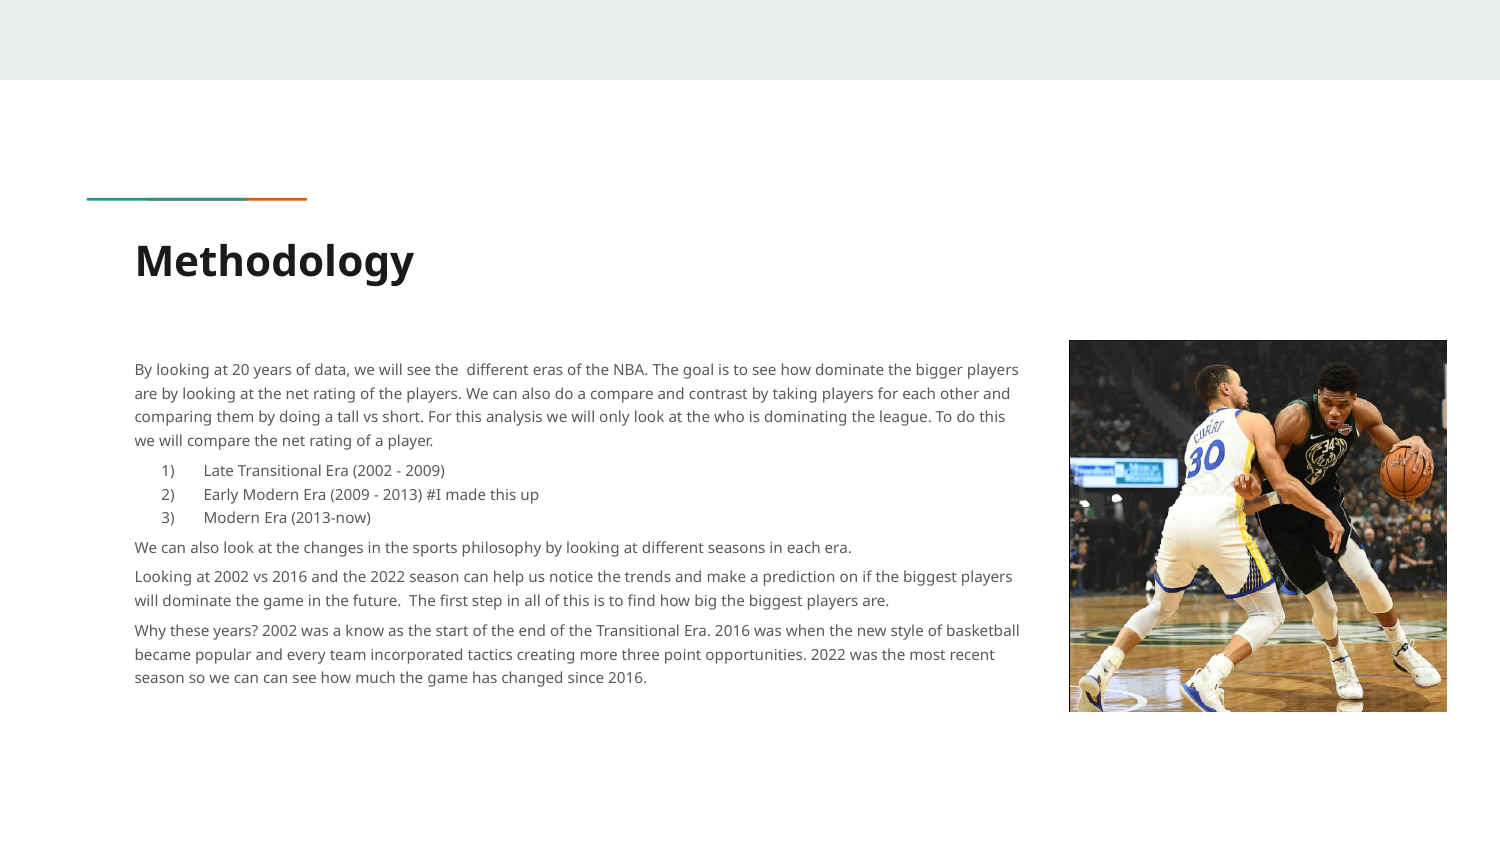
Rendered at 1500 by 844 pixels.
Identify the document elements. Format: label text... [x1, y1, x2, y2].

title Methodology [119, 216, 1381, 305]
picture [1069, 340, 1447, 713]
list By looking at 20 years of data, we will see the different eras of the NBA. The goal is to see how dominate the bigger players are by looking at the net rating of the players. We can also do a compare and contrast by taking players for each other and comparing them by doing a tall vs short. For this analysis we will only look at the who is dominating the league. To do this we will compare the net rating of a player. Late Transitional Era (2002 - 2009) Early Modern Era (2009 - 2013) #I made this up Modern Era (2013-now) We can also look at the changes in the sports philosophy by looking at different seasons in each era. Looking at 2002 vs 2016 and the 2022 season can help us notice the trends and make a prediction on if the biggest players will dominate the game in the future. The first step in all of this is to find how big the biggest players are. Why these years? 2002 was a know as the start of the end of the Transitional Era. 2016 was when the new style of basketball became popular and every team incorporated tactics creating more three point opportunities. 2022 was the most recent season so we can can see how much the game has changed since 2016. [119, 341, 1038, 712]
